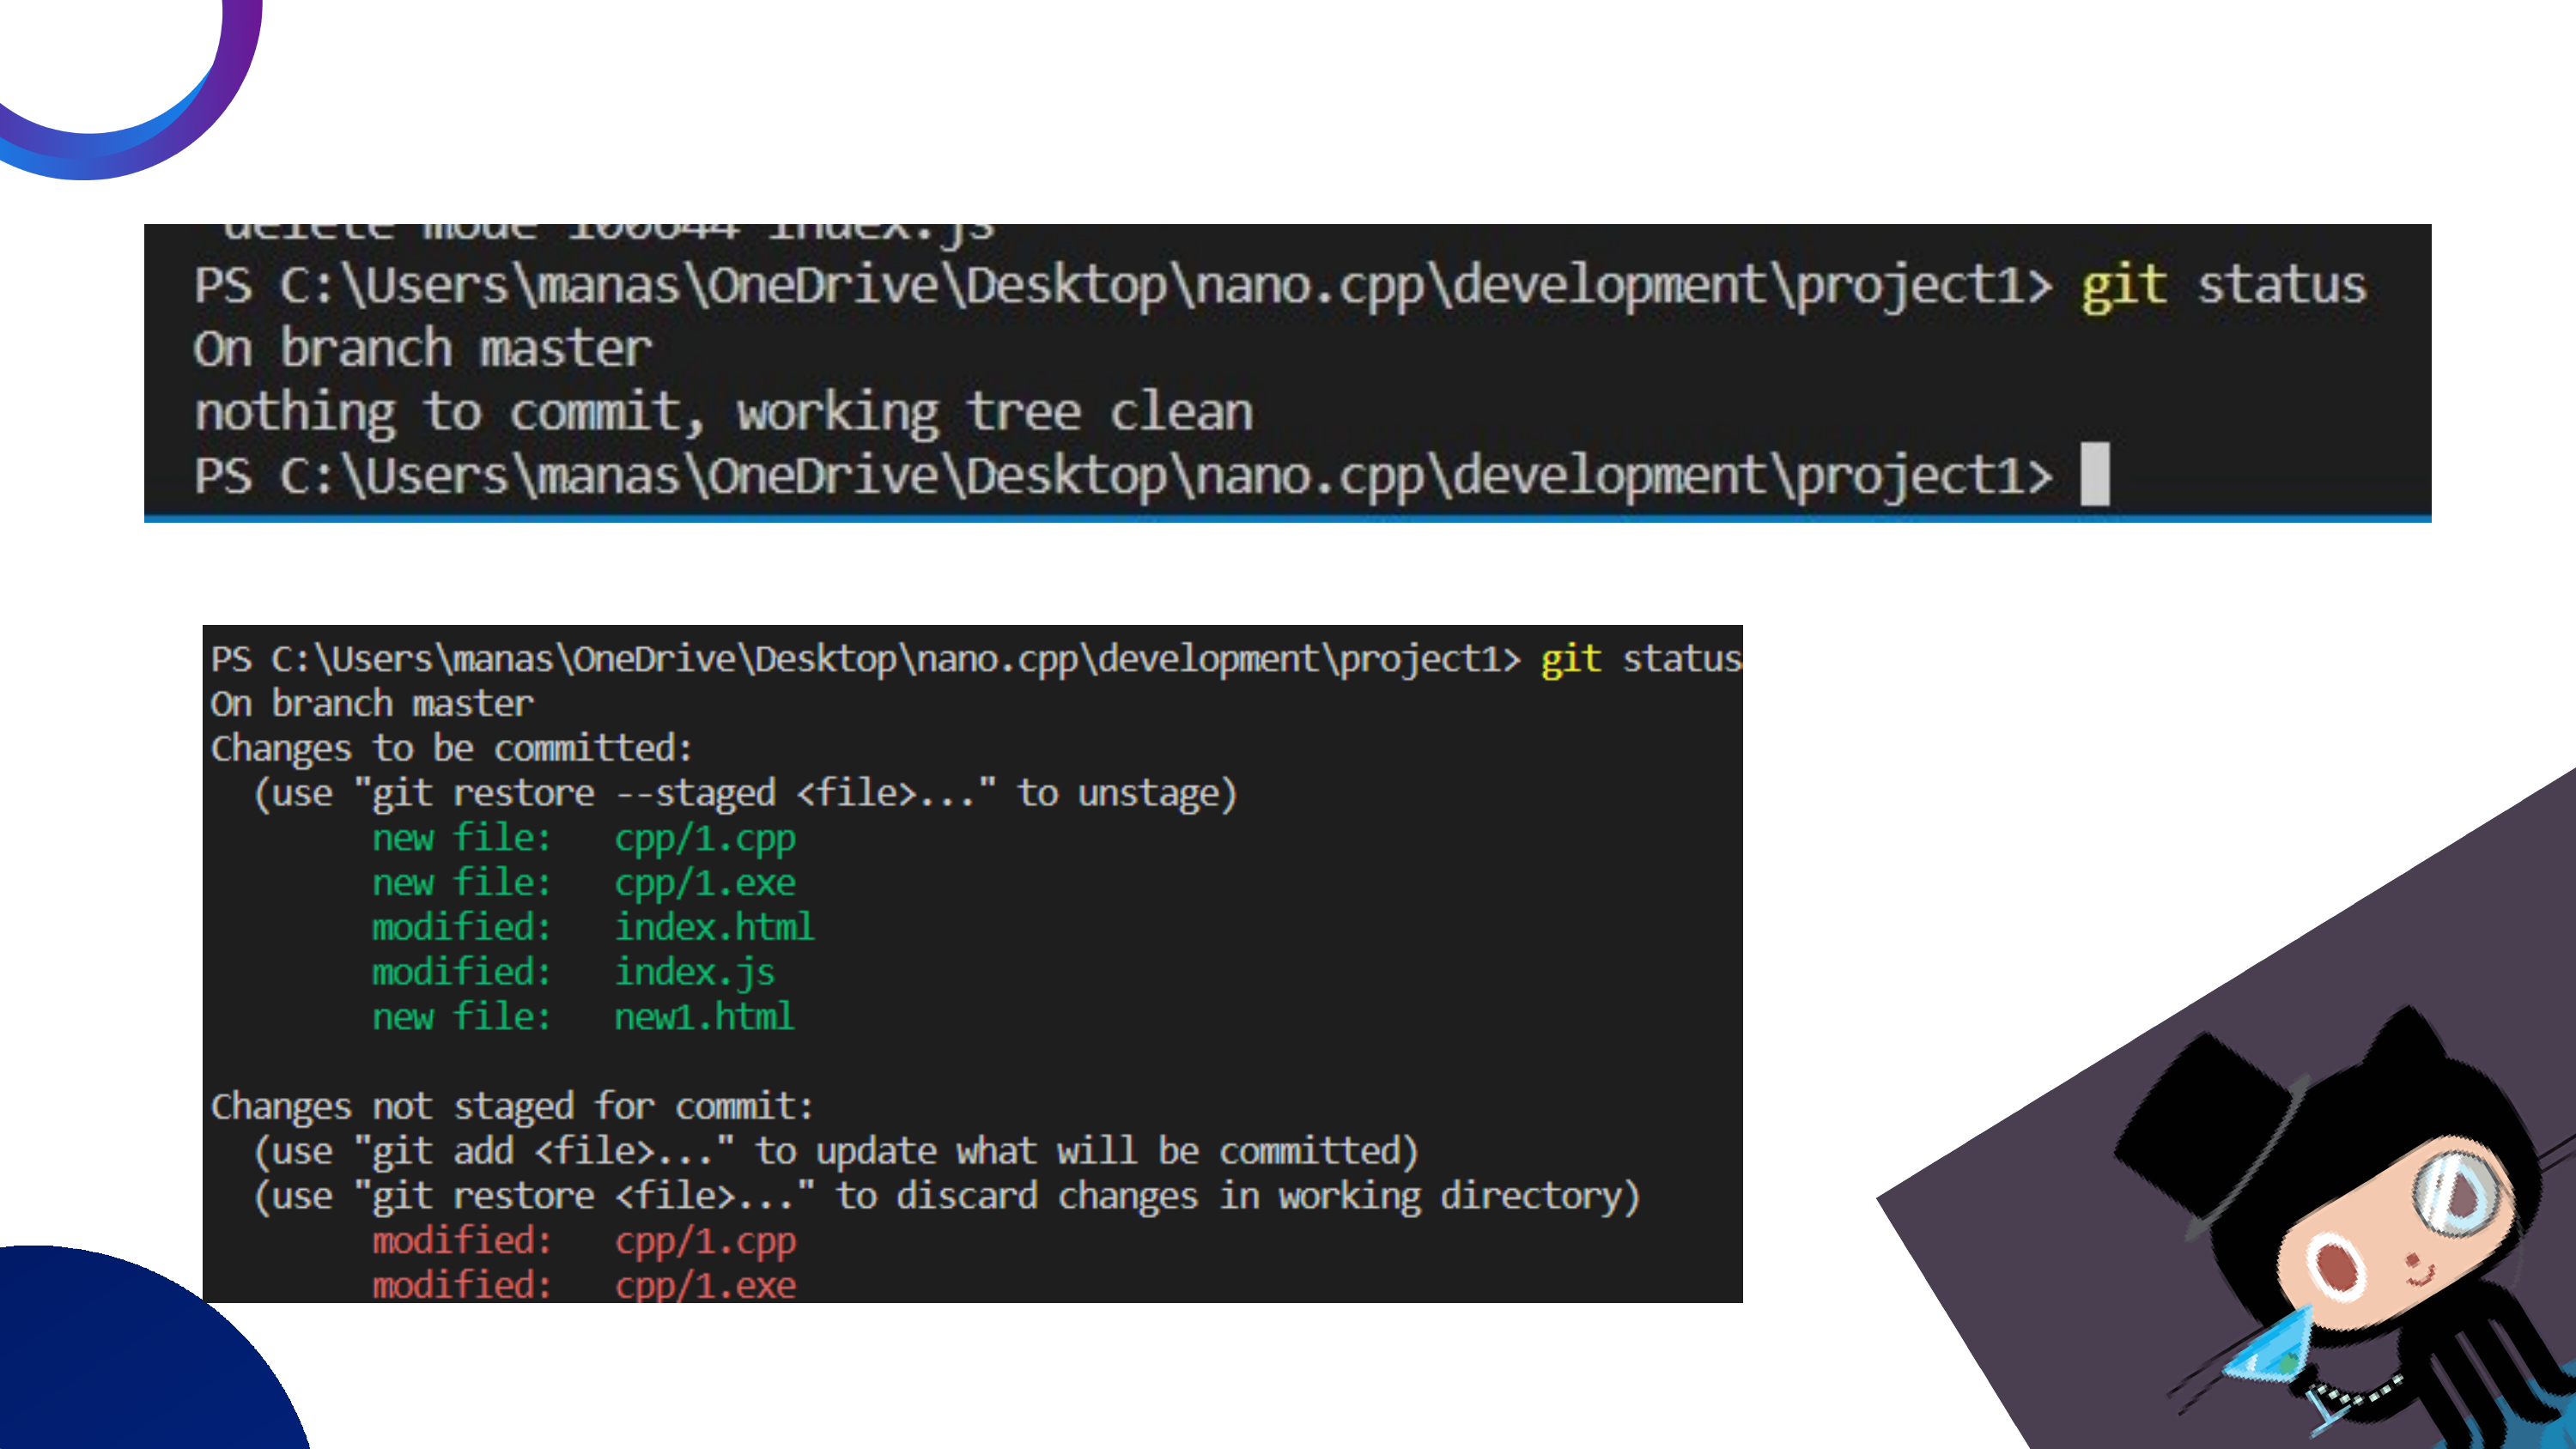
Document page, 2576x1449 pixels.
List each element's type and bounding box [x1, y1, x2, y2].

picture [0, 0, 263, 180]
picture [1875, 767, 2576, 1449]
picture [0, 625, 1744, 1449]
picture [144, 224, 2432, 523]
